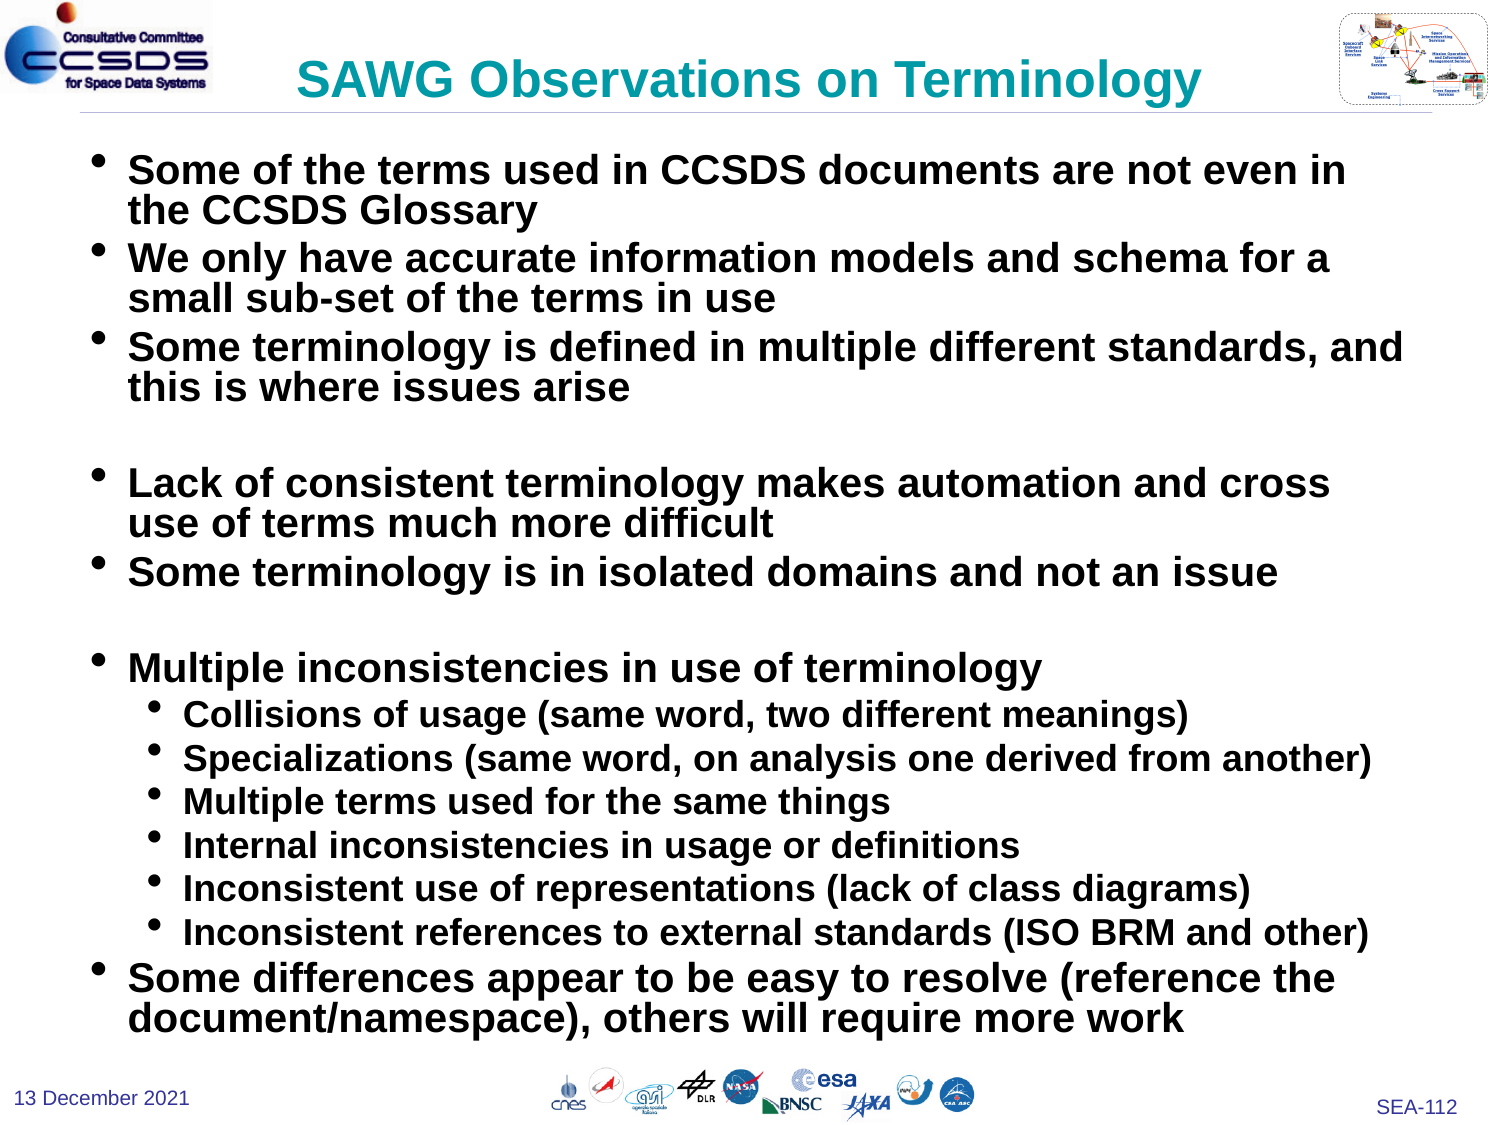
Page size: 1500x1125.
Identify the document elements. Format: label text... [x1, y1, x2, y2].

picture [549, 1064, 975, 1125]
picture [0, 0, 213, 94]
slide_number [0, 1074, 285, 1120]
list Some of the terms used in CCSDS documents are not even in the CCSDS Glossary We only have accurate information models and schema for a small sub-set of the terms in use Some terminology is defined in multiple different standards, and this is where issues arise Lack of consistent terminology makes automation and cross use of terms much more difficult Some terminology is in isolated domains and not an issue Multiple inconsistencies in use of terminology Collisions of usage (same word, two different meanings) Specializations (same word, on analysis one derived from another) Multiple terms used for the same things Internal inconsistencies in usage or definitions Inconsistent use of representations (lack of class diagrams) Inconsistent references to external standards (ISO BRM and other) Some differences appear to be easy to resolve (reference the document/namespace), others will require more work [75, 145, 1425, 975]
picture [1338, 12, 1488, 106]
title SAWG Observations on Terminology [75, 45, 1425, 145]
